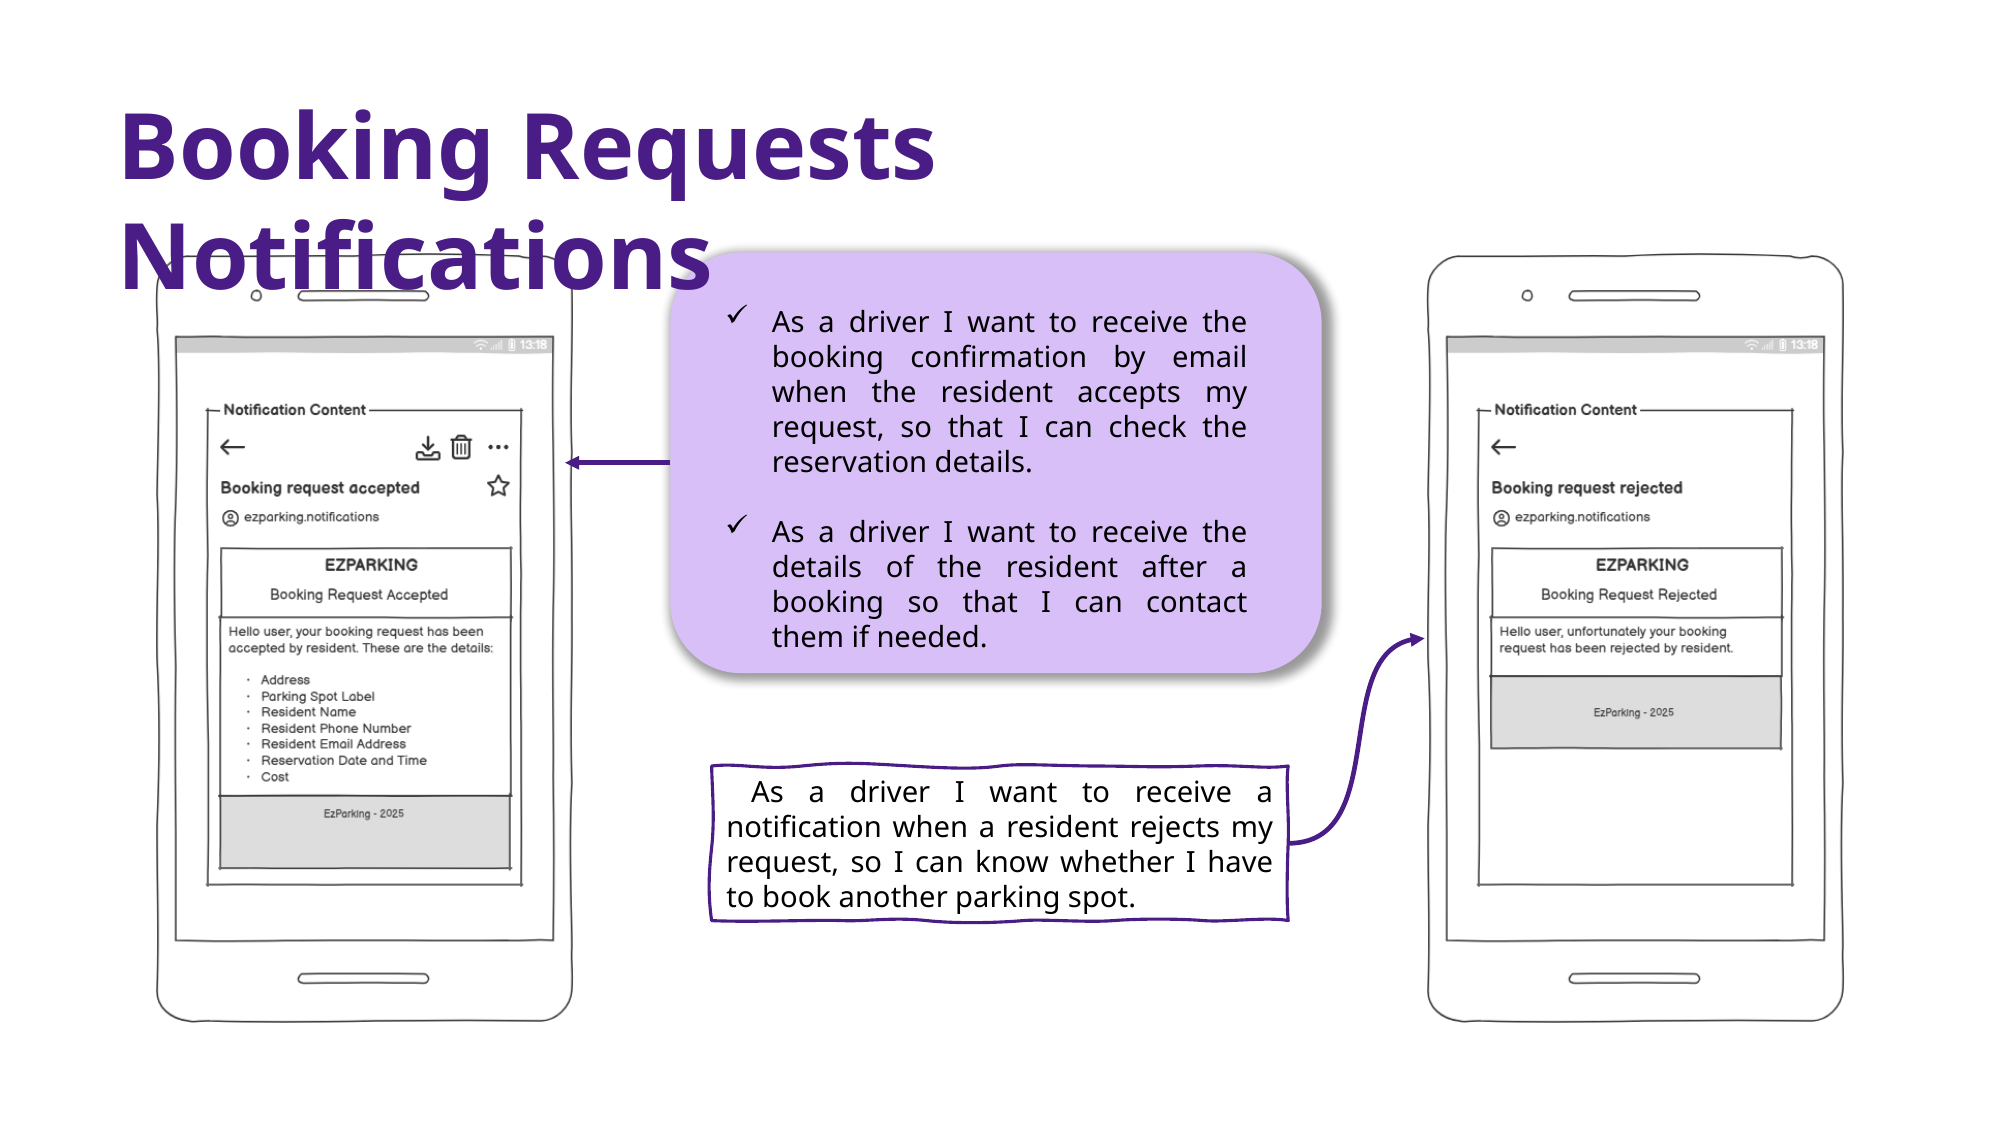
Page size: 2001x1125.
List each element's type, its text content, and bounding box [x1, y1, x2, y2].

picture [153, 251, 576, 1025]
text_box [1287, 637, 1426, 845]
text_box As a driver I want to receive a notification when a resident rejects my request, so I can know whether I have to book another parking spot. [709, 763, 1289, 923]
text_box Booking Requests Notifications [103, 80, 1550, 316]
picture [1424, 251, 1847, 1025]
text_box As a driver I want to receive the booking confirmation by email when the resident accepts my request, so that I can check the reservation details. As a driver I want to receive the details of the resident after a booking so that I can contact them if needed. [709, 316, 1266, 663]
text_box [668, 316, 1324, 675]
